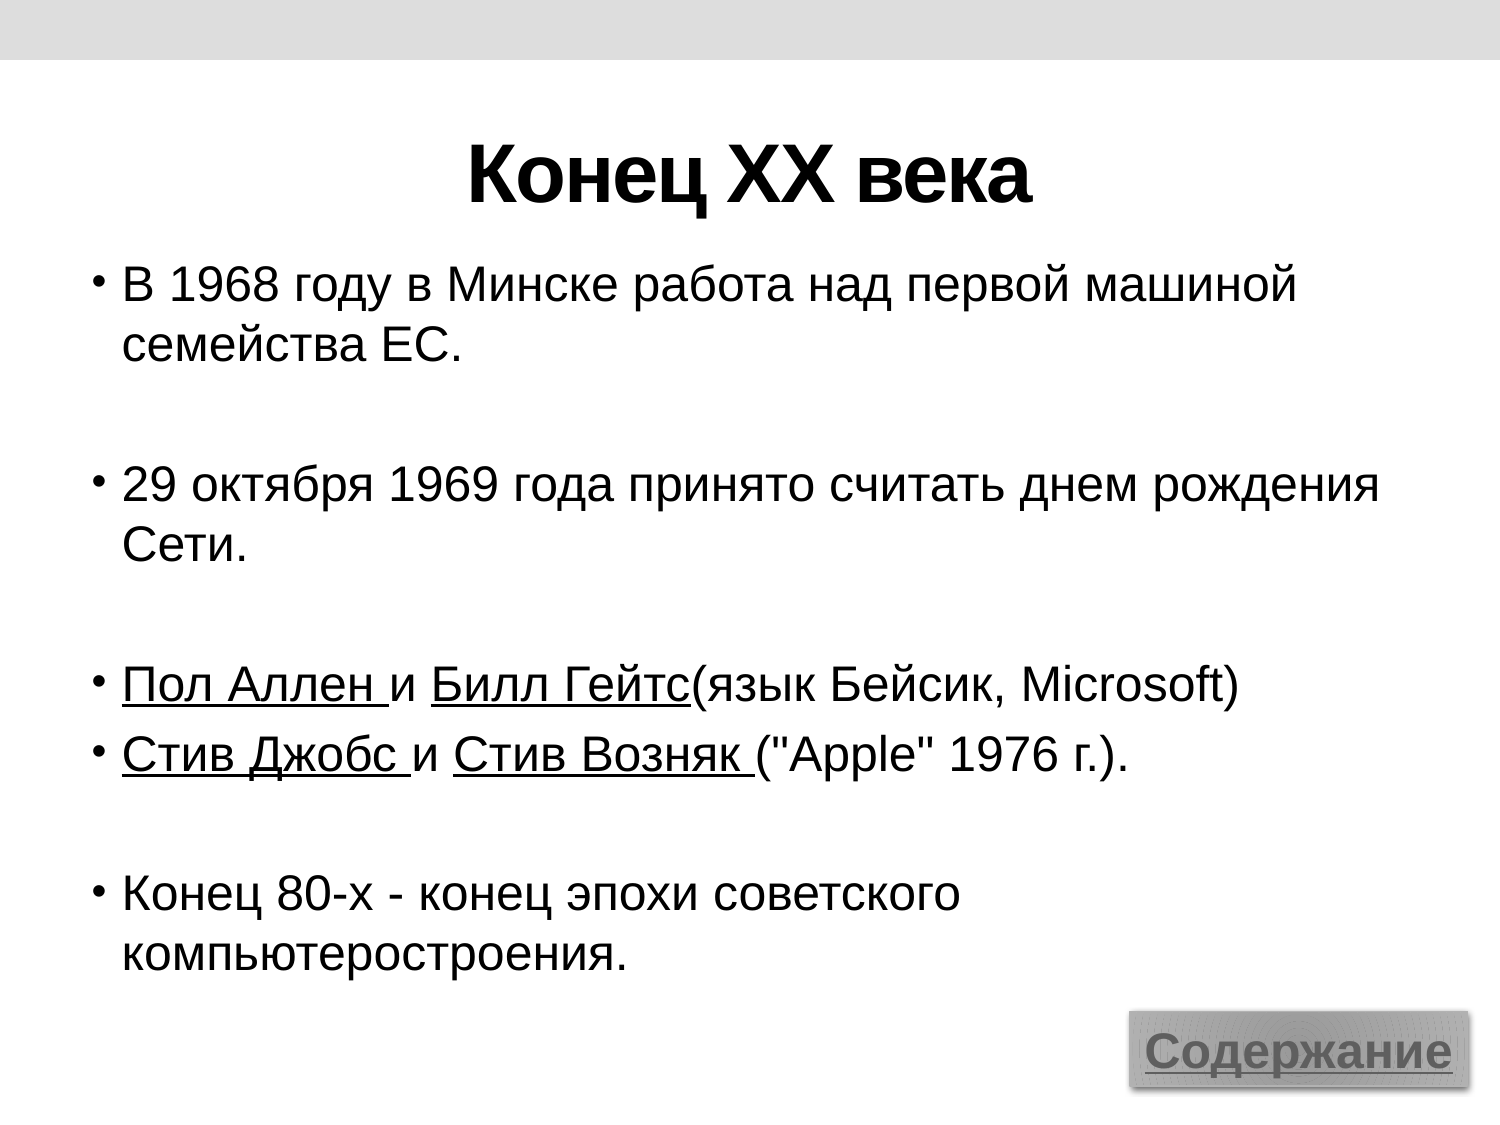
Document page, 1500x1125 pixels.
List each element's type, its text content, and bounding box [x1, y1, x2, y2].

list В 1968 году в Минске работа над первой машиной семейства ЕС. 29 октября 1969 года принято считать днем рождения Сети. Пол Аллен и Билл Гейтс(язык Бейсик, Microsoft) Стив Джобс и Стив Возняк ("Apple" 1976 г.). Конец 80-х - конец эпохи советского компьютеростроения. [76, 243, 1427, 1044]
text_box Содержание [1129, 1011, 1468, 1087]
title Конец ХХ века [75, 87, 1425, 250]
